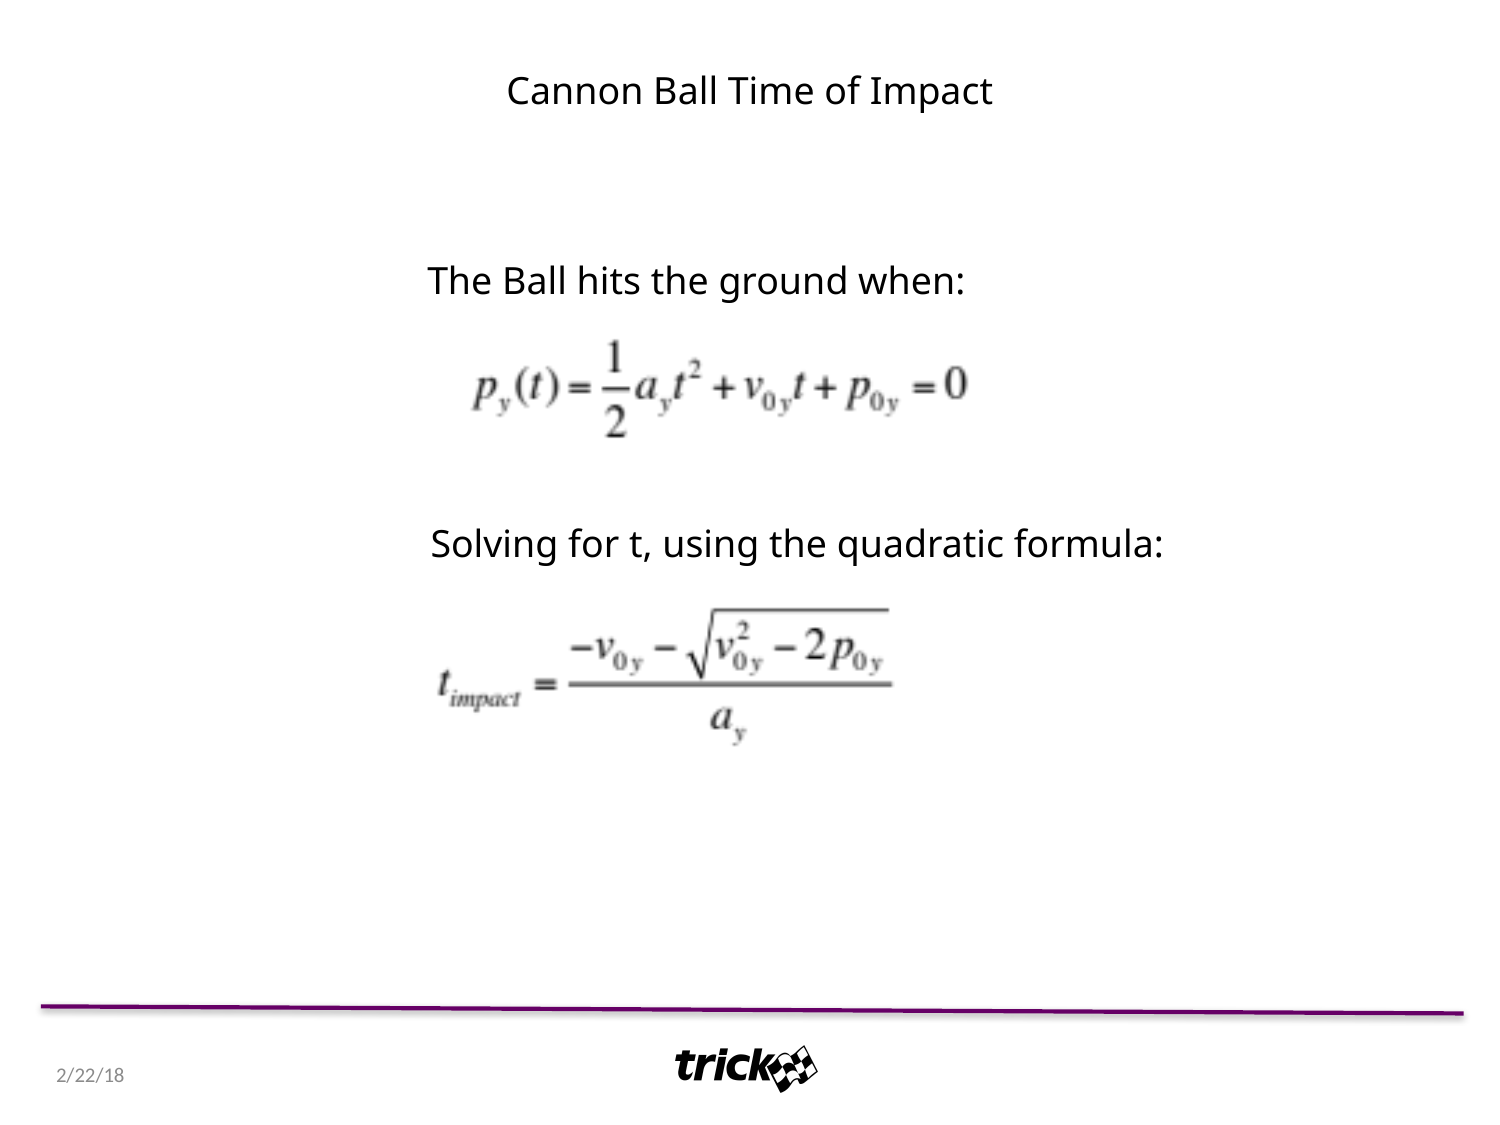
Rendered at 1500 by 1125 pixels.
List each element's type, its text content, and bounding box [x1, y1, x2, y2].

text_box Solving for t, using the quadratic formula: [415, 512, 1180, 573]
text_box The Ball hits the ground when: [412, 249, 981, 310]
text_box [466, 326, 971, 442]
text_box Cannon Ball Time of Impact [0, 59, 1500, 120]
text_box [433, 601, 896, 752]
picture [675, 1045, 818, 1093]
